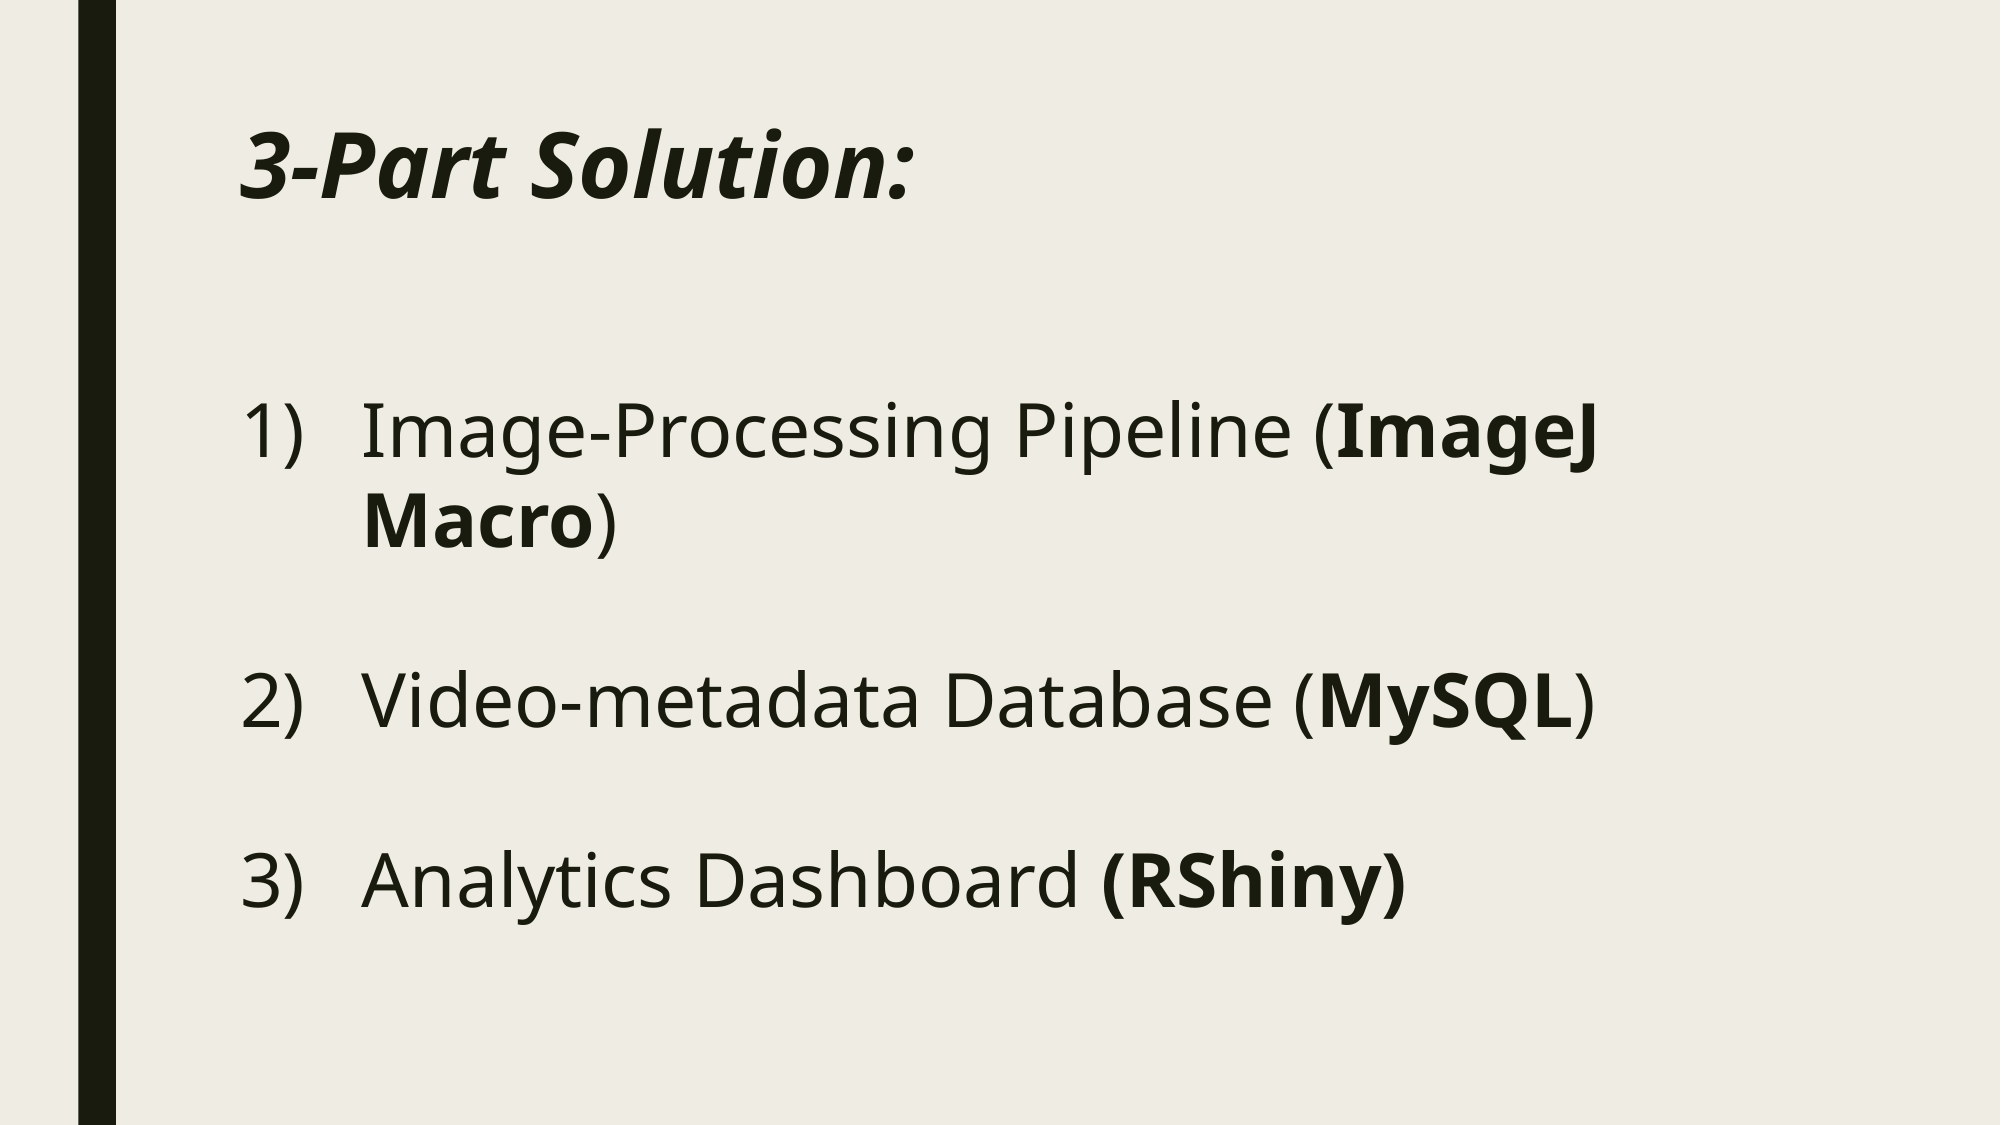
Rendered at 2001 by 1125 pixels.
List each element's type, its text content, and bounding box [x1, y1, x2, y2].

title 3-Part Solution: [225, 112, 1800, 357]
list Image-Processing Pipeline (ImageJ Macro) Video-metadata Database (MySQL) Analytics Dashboard (RShiny) [225, 375, 1800, 963]
